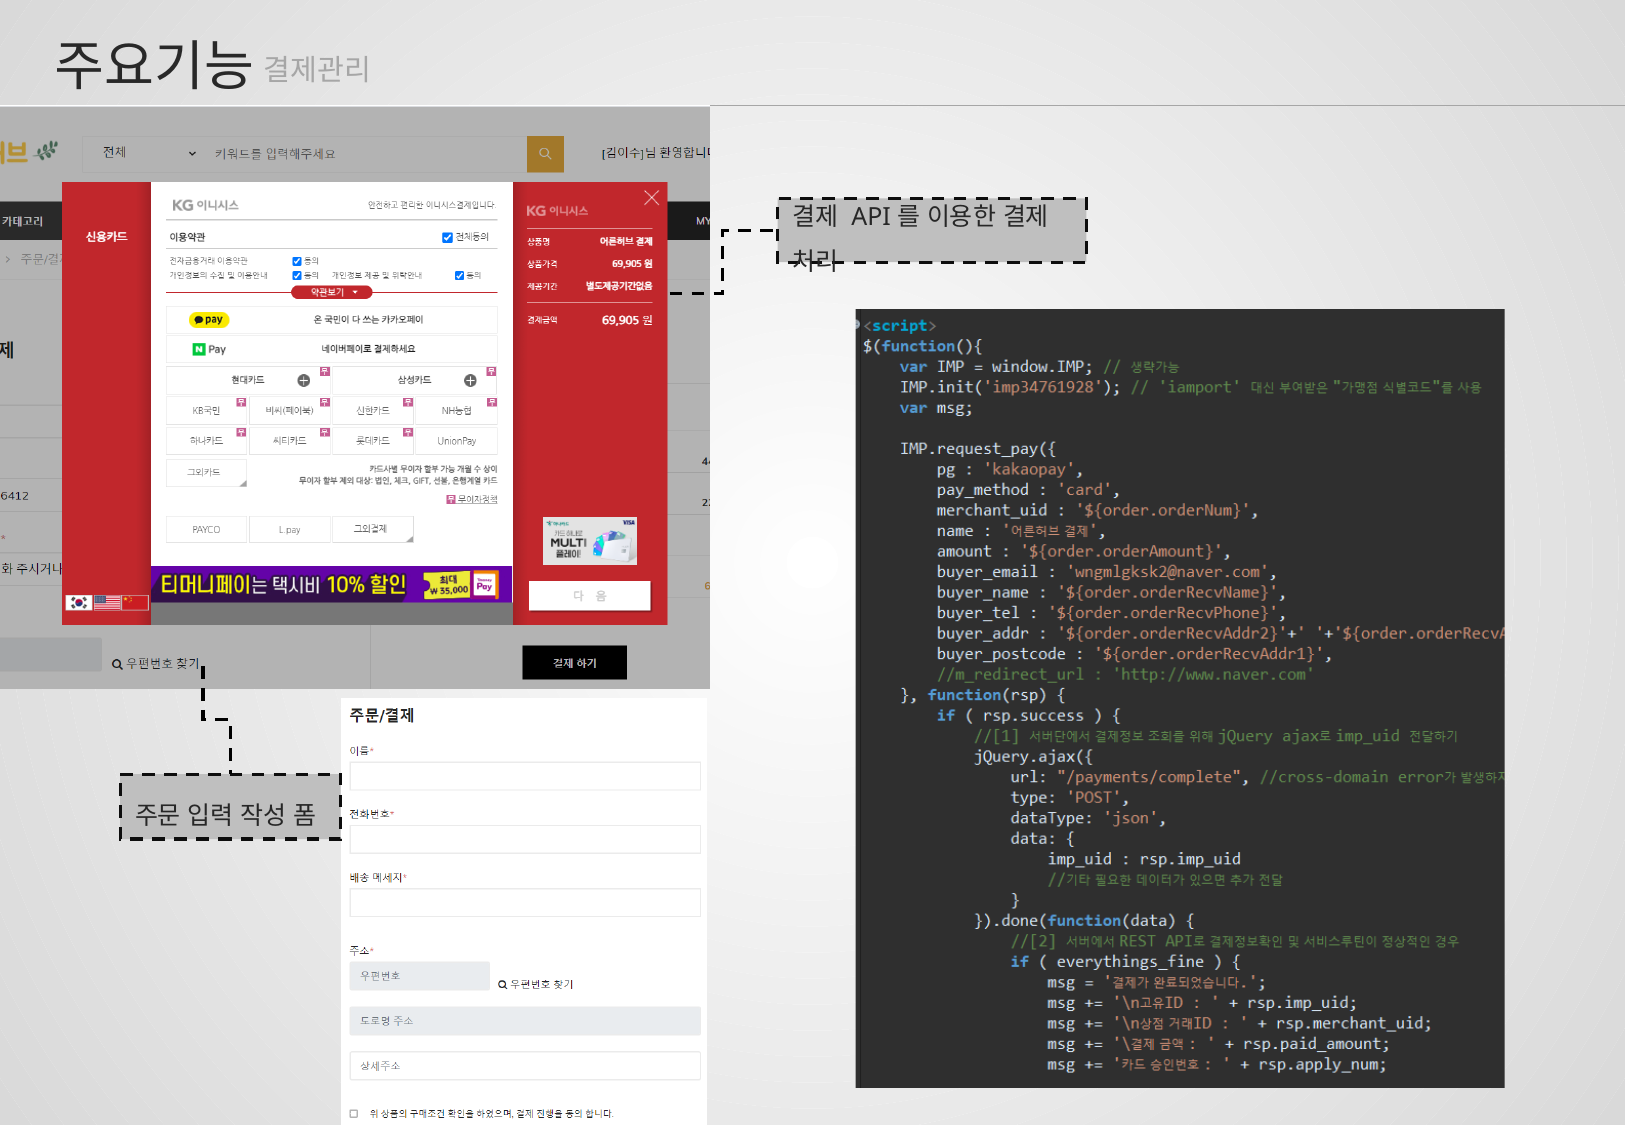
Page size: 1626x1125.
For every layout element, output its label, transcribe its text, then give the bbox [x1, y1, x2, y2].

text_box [162, 706, 271, 734]
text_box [669, 230, 778, 294]
picture [341, 698, 707, 1125]
picture [0, 105, 710, 689]
picture [855, 309, 1505, 1088]
text_box 주문 입력 작성 폼 [119, 773, 341, 840]
text_box 결제 API를 이용한 결제 처리 [777, 197, 1087, 263]
text_box 주요기능 [39, 22, 341, 105]
text_box 결제관리 [248, 44, 686, 92]
